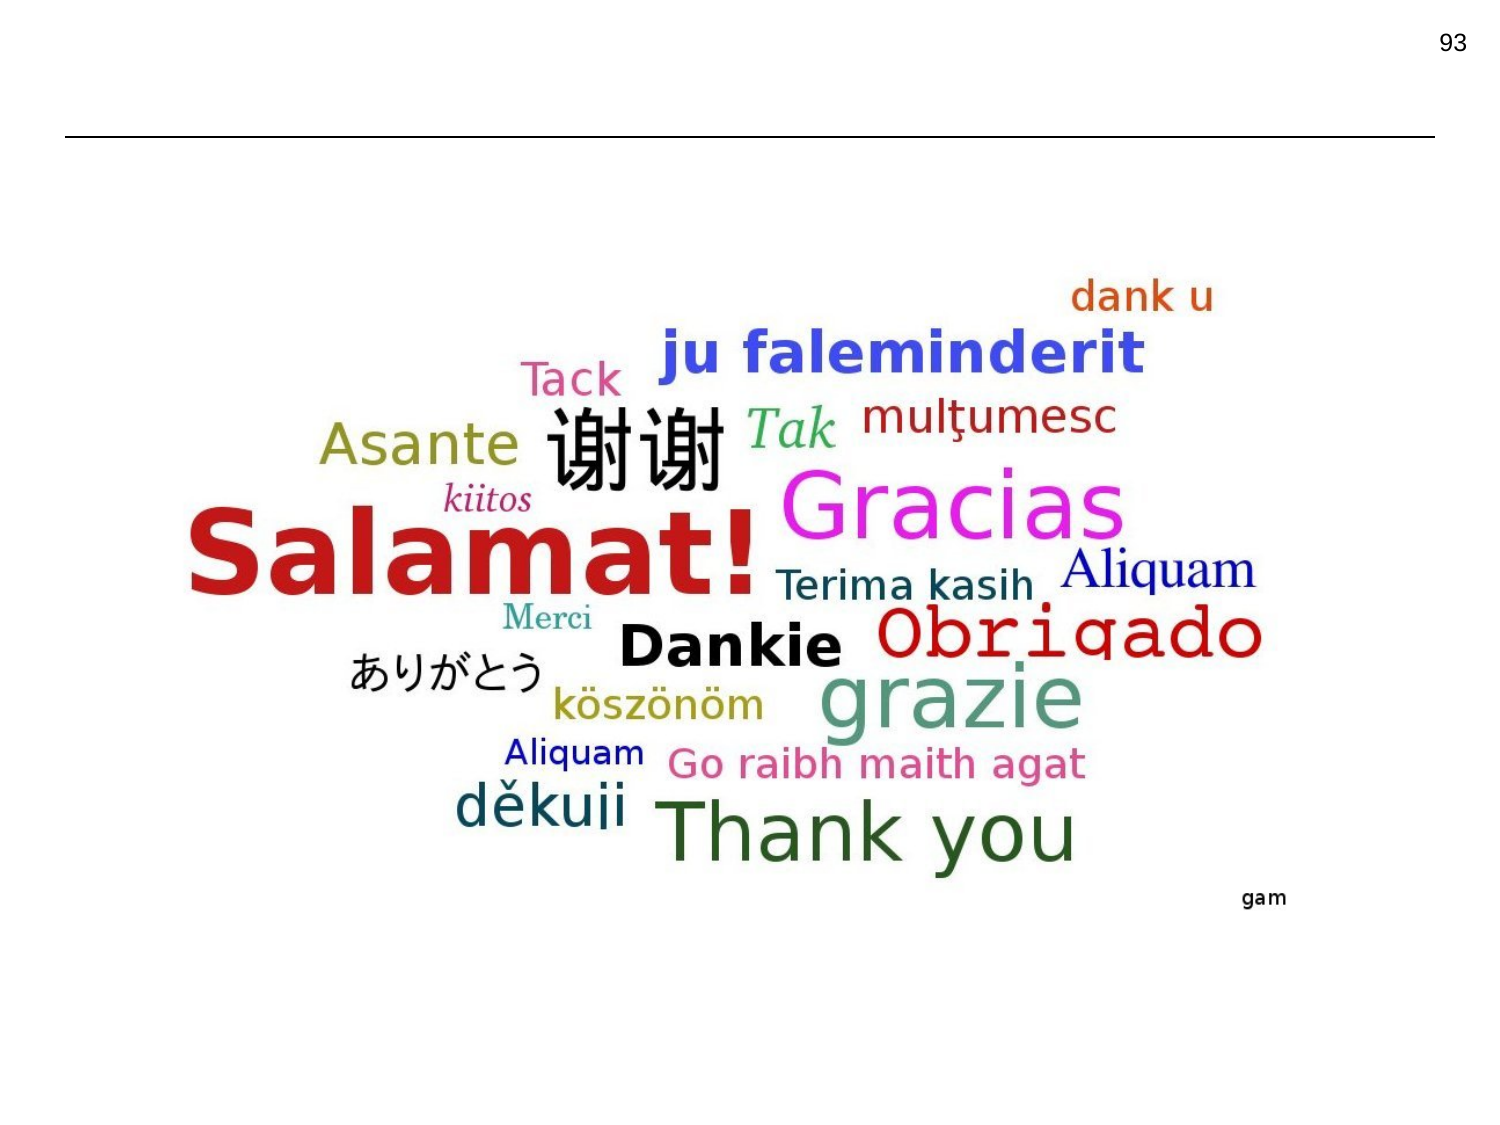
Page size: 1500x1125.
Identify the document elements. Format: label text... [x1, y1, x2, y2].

slide_number 93 [1131, 18, 1483, 62]
picture [170, 231, 1334, 922]
